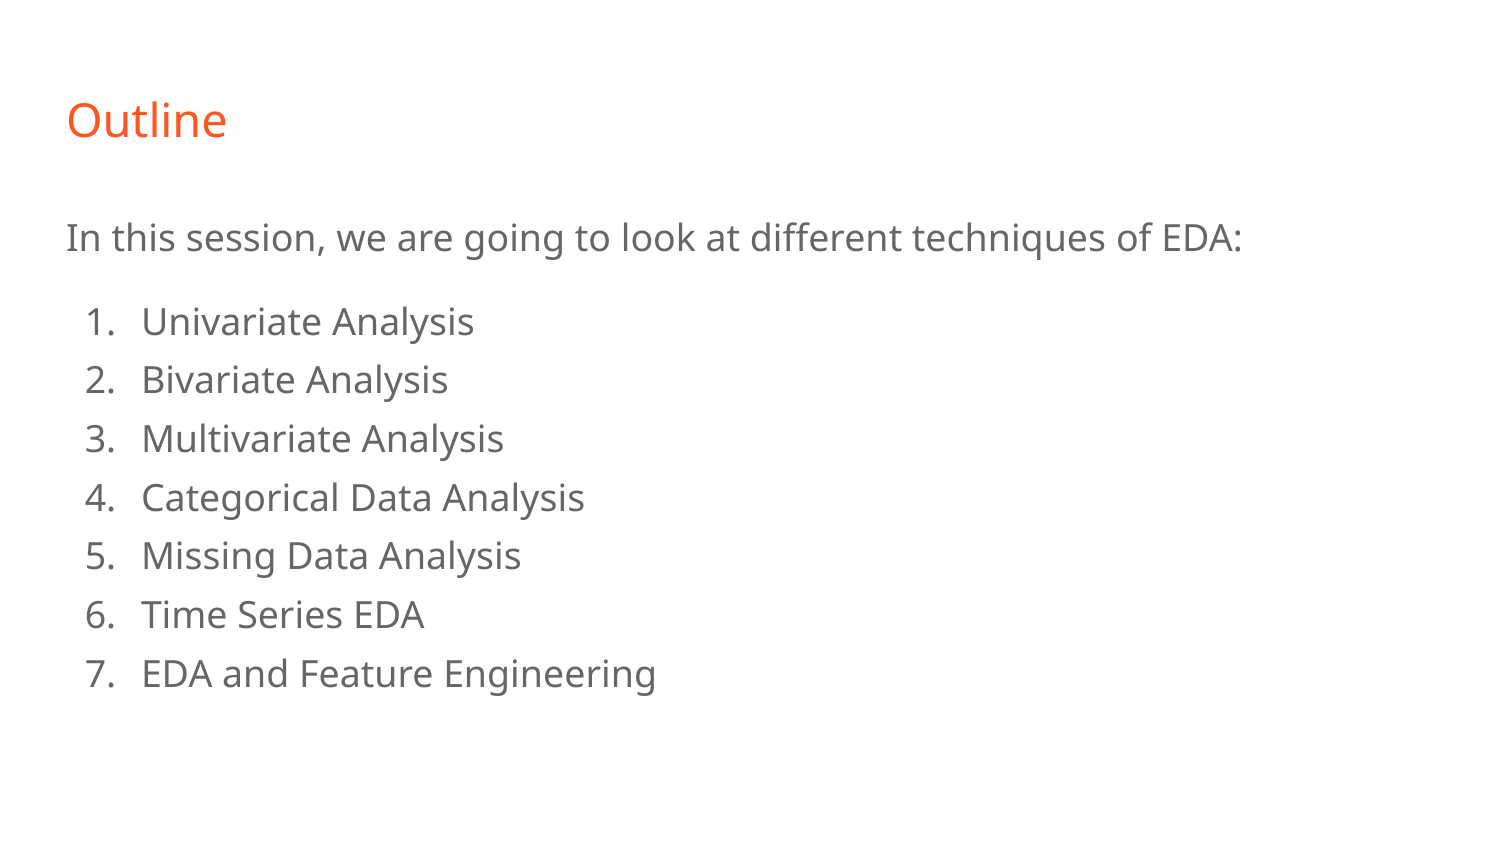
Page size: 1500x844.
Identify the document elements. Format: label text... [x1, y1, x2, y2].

list In this session, we are going to look at different techniques of EDA: Univariate Analysis Bivariate Analysis Multivariate Analysis Categorical Data Analysis Missing Data Analysis Time Series EDA EDA and Feature Engineering [51, 189, 1449, 750]
title Outline [51, 72, 1449, 167]
